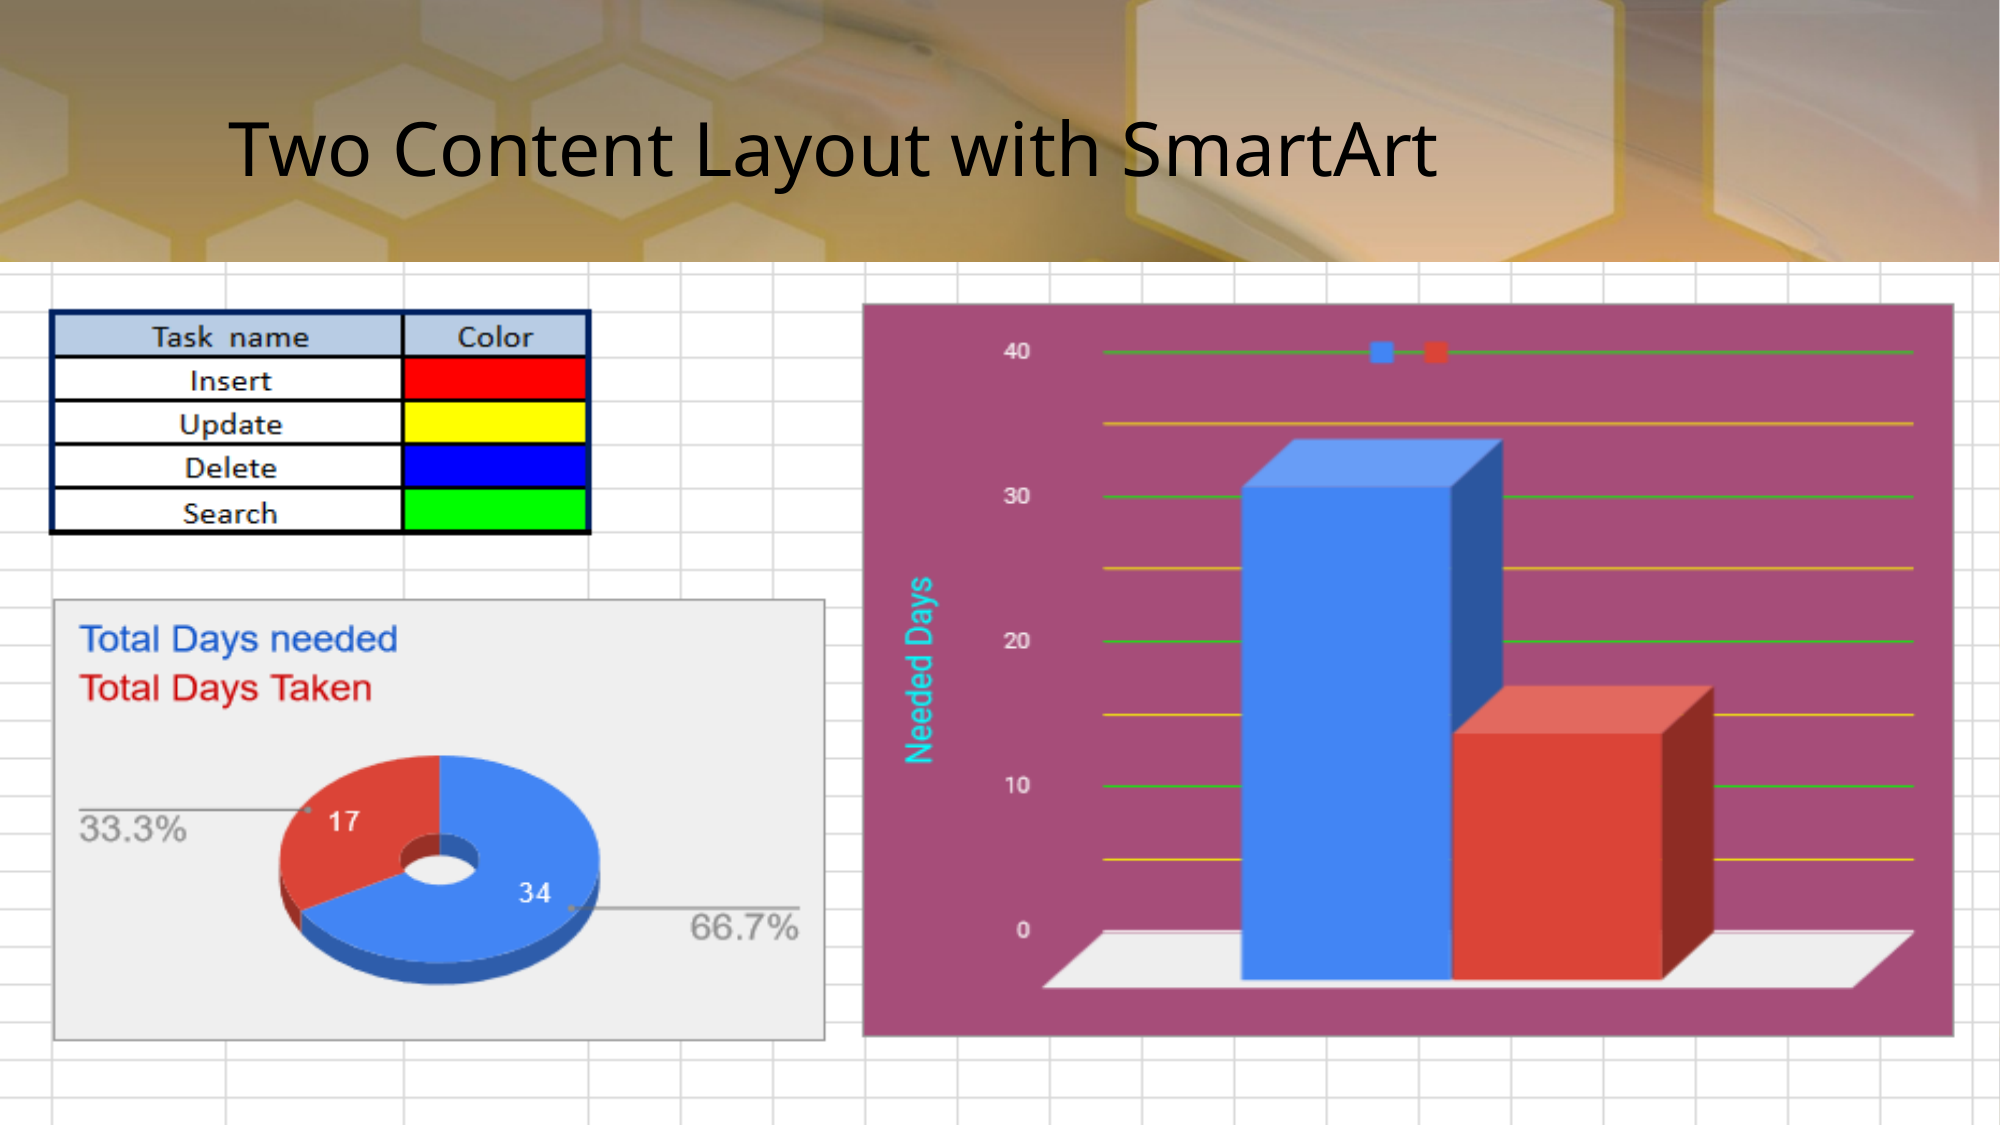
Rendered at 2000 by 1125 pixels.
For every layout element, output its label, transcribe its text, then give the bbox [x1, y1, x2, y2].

title Two Content Layout with SmartArt [213, 62, 1789, 200]
picture [0, 0, 2000, 1125]
